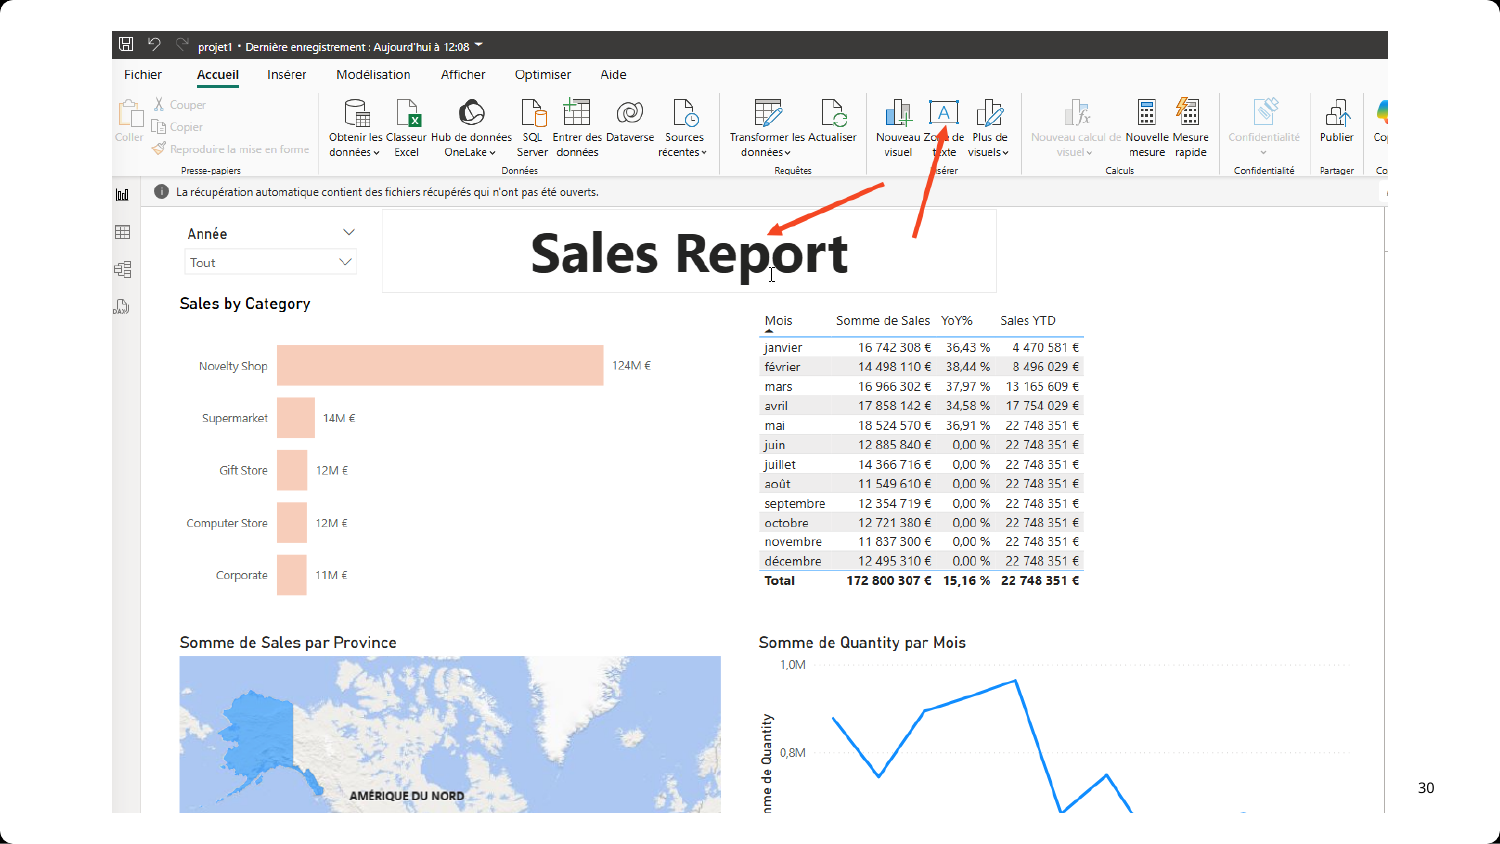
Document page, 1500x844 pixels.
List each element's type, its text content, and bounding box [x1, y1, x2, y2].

slide_number 30 [1402, 775, 1451, 801]
picture [112, 31, 1388, 813]
